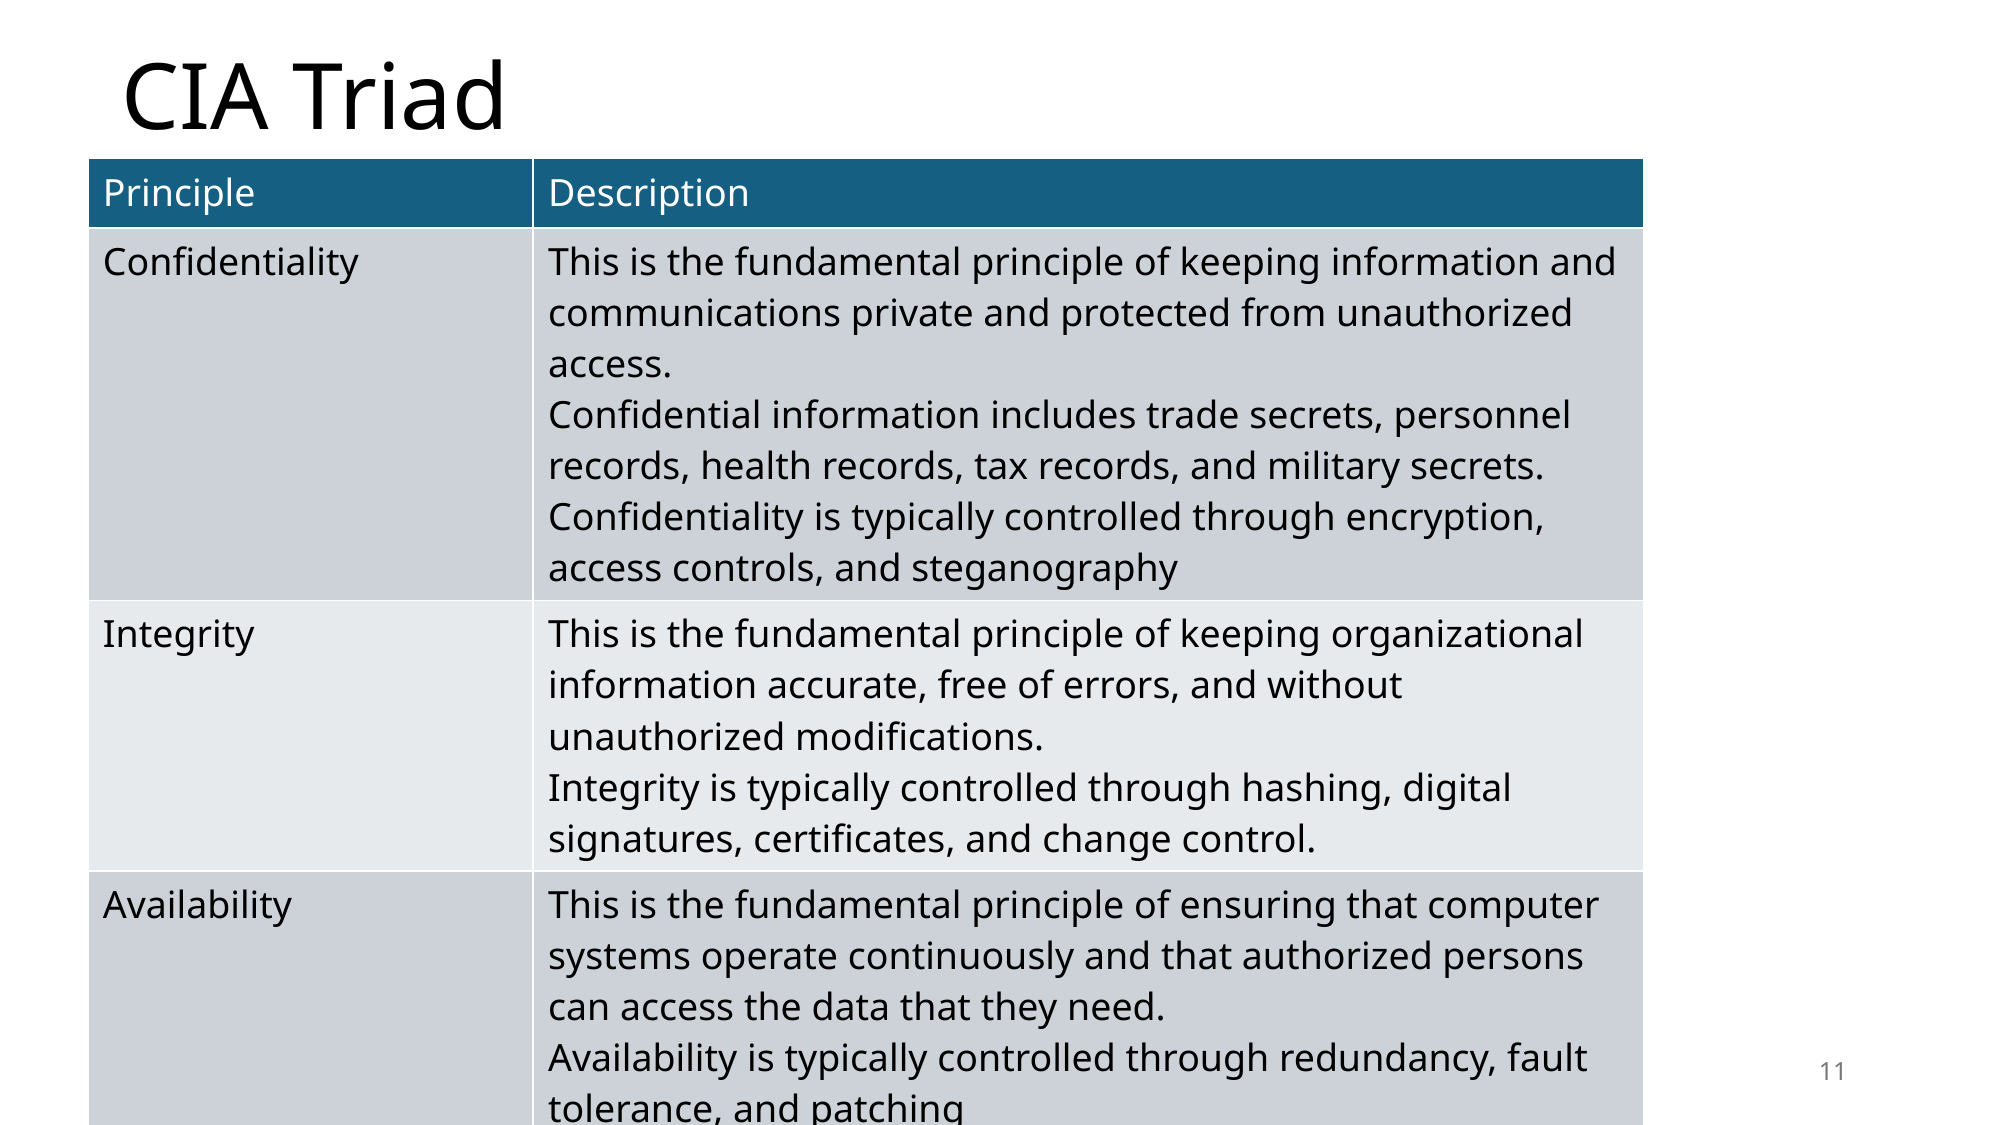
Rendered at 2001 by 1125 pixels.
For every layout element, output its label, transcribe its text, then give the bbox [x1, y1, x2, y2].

table_header Description [534, 159, 1643, 227]
title CIA Triad [106, 42, 1517, 158]
table_cell Availability [89, 872, 532, 1125]
table_cell This is the fundamental principle of ensuring that computer systems operate continuously and that authorized persons can access the data that they need. Availability is typically controlled through redundancy, fault tolerance, and patching [534, 872, 1643, 1125]
table_header Principle [89, 159, 532, 227]
table_cell This is the fundamental principle of keeping organizational information accurate, free of errors, and without unauthorized modifications. Integrity is typically controlled through hashing, digital signatures, certificates, and change control. [534, 601, 1643, 870]
table_cell This is the fundamental principle of keeping information and communications private and protected from unauthorized access. Confidential information includes trade secrets, personnel records, health records, tax records, and military secrets. Confidentiality is typically controlled through encryption, access controls, and steganography [534, 229, 1643, 600]
slide_number 11 [1412, 1042, 1863, 1103]
table_cell Confidentiality [89, 229, 532, 600]
table_cell Integrity [89, 601, 532, 870]
footer Dr. Risala Tasin Khan [662, 1042, 1338, 1103]
